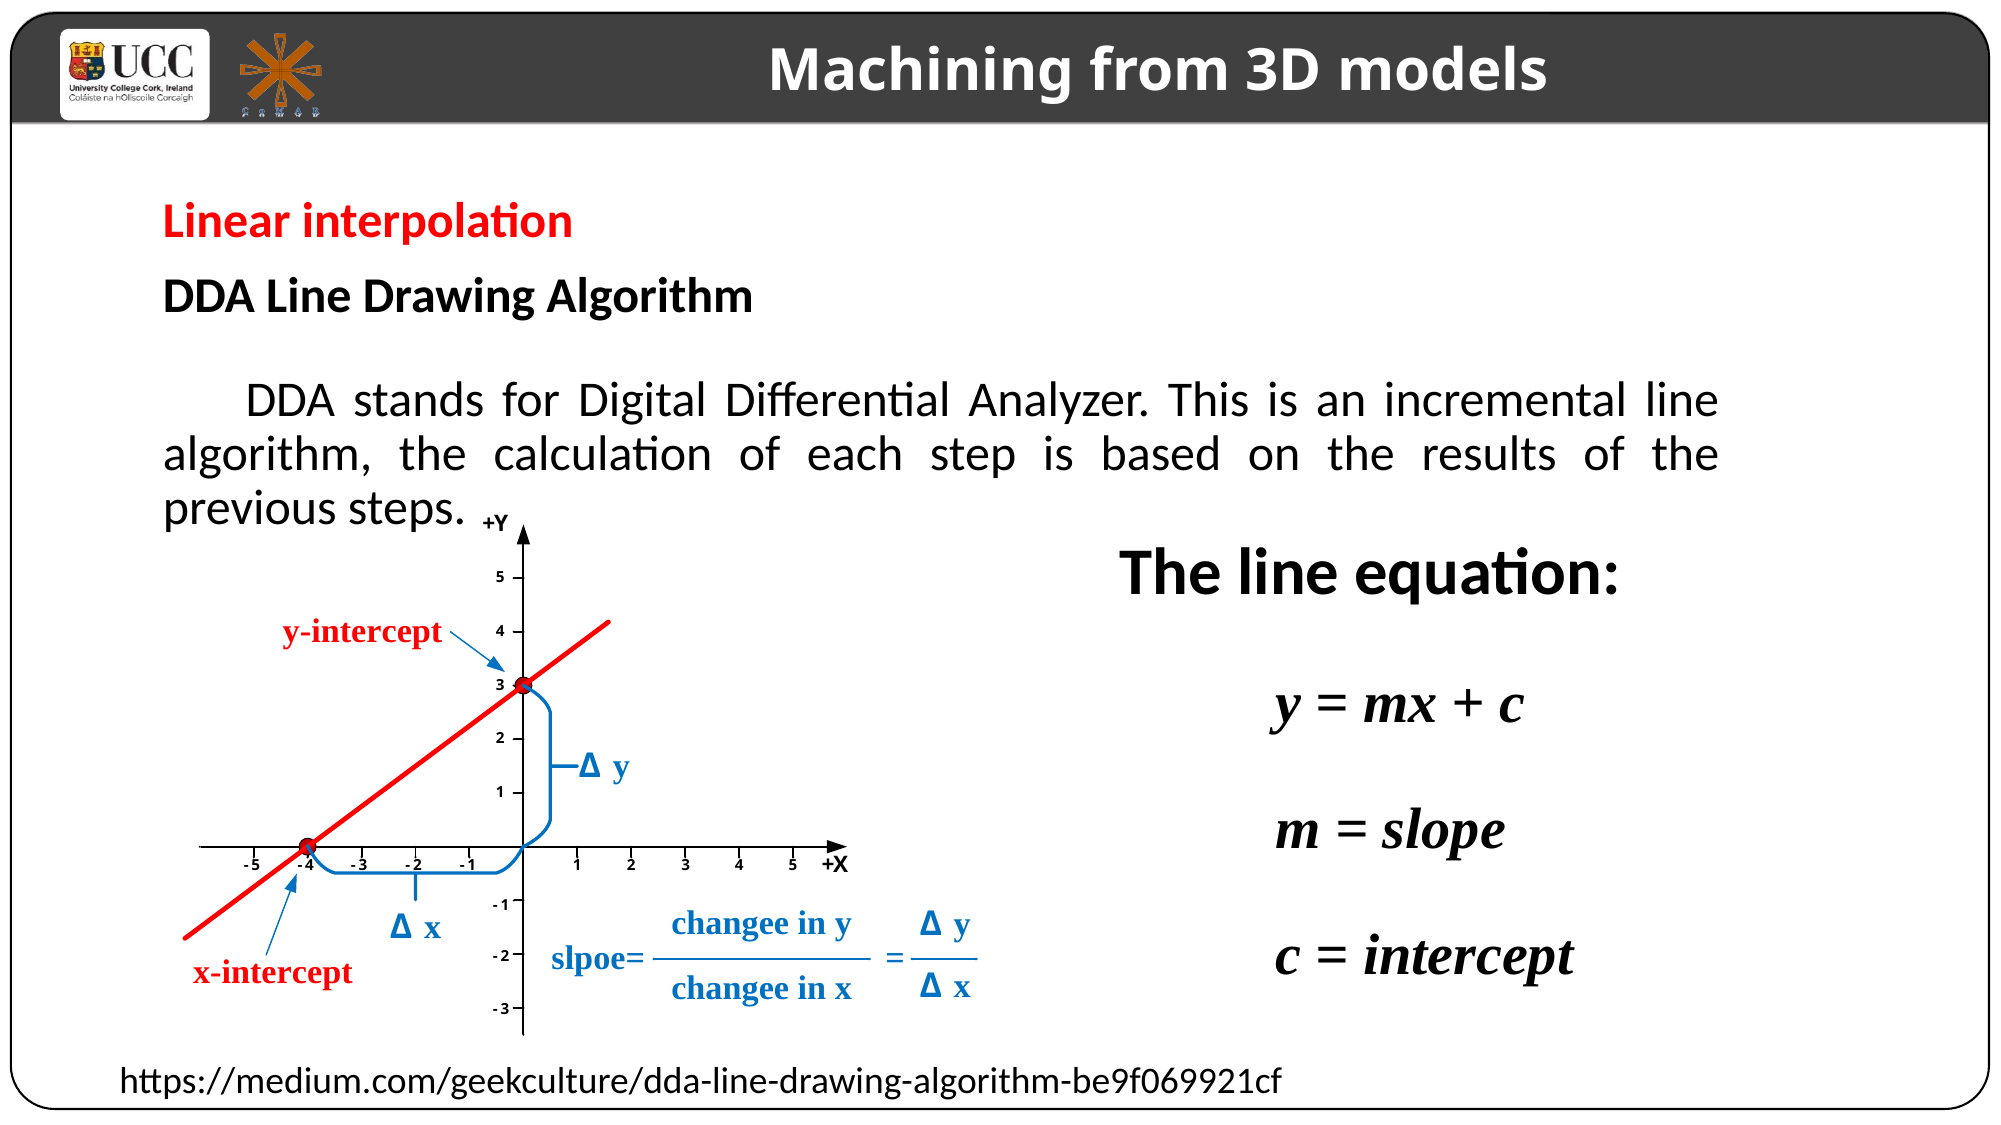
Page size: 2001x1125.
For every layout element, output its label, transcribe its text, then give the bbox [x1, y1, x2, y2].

text_box [9, 47, 1991, 1111]
text_box https://medium.com/geekculture/dda-line-drawing-algorithm-be9f069921cf [104, 1048, 1340, 1109]
text_box The line equation: y = mx + c m = slope c = intercept [1105, 529, 1701, 856]
text_box DDA stands for Digital Differential Analyzer. This is an incremental line algorithm, the calculation of each step is based on the results of the previous steps. [147, 366, 1736, 492]
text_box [10, 12, 1989, 124]
picture [173, 503, 990, 1037]
text_box Linear interpolation DDA Line Drawing Algorithm [147, 187, 1873, 337]
